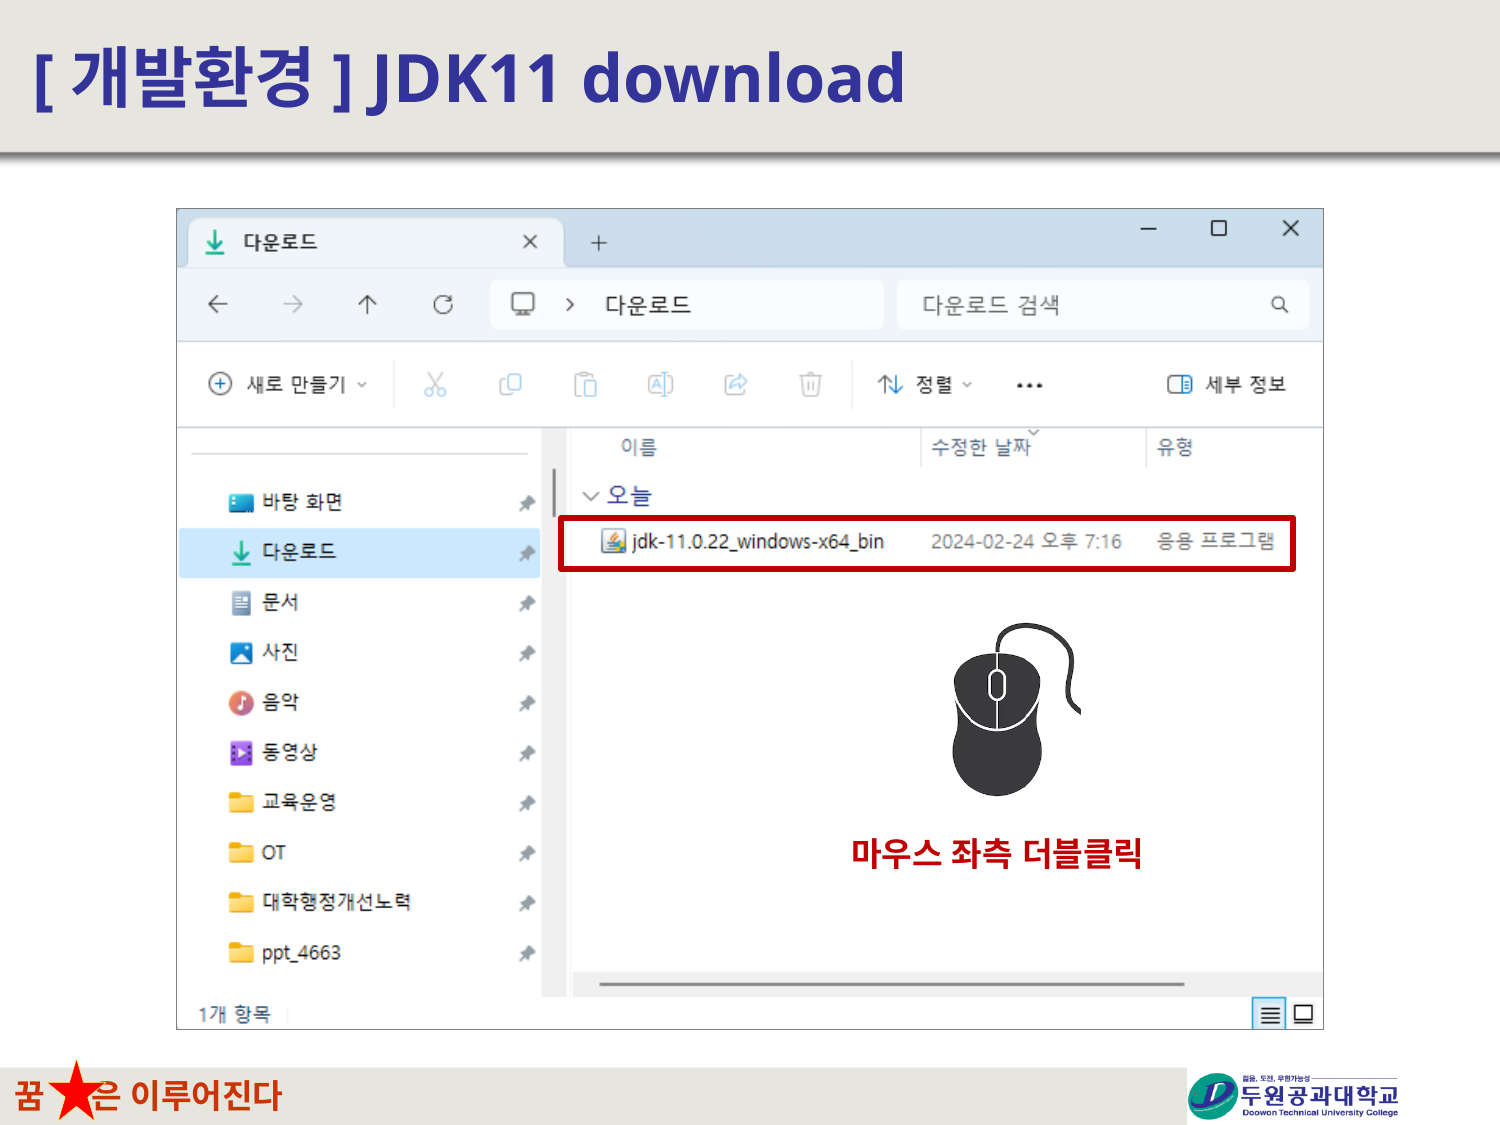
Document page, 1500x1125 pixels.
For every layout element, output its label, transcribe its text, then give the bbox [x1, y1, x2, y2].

title [개발환경] JDK11 download [17, 8, 1483, 142]
picture [0, 1066, 1400, 1125]
picture [176, 207, 1324, 1031]
picture [0, 0, 1500, 173]
picture [100, 1085, 113, 1090]
